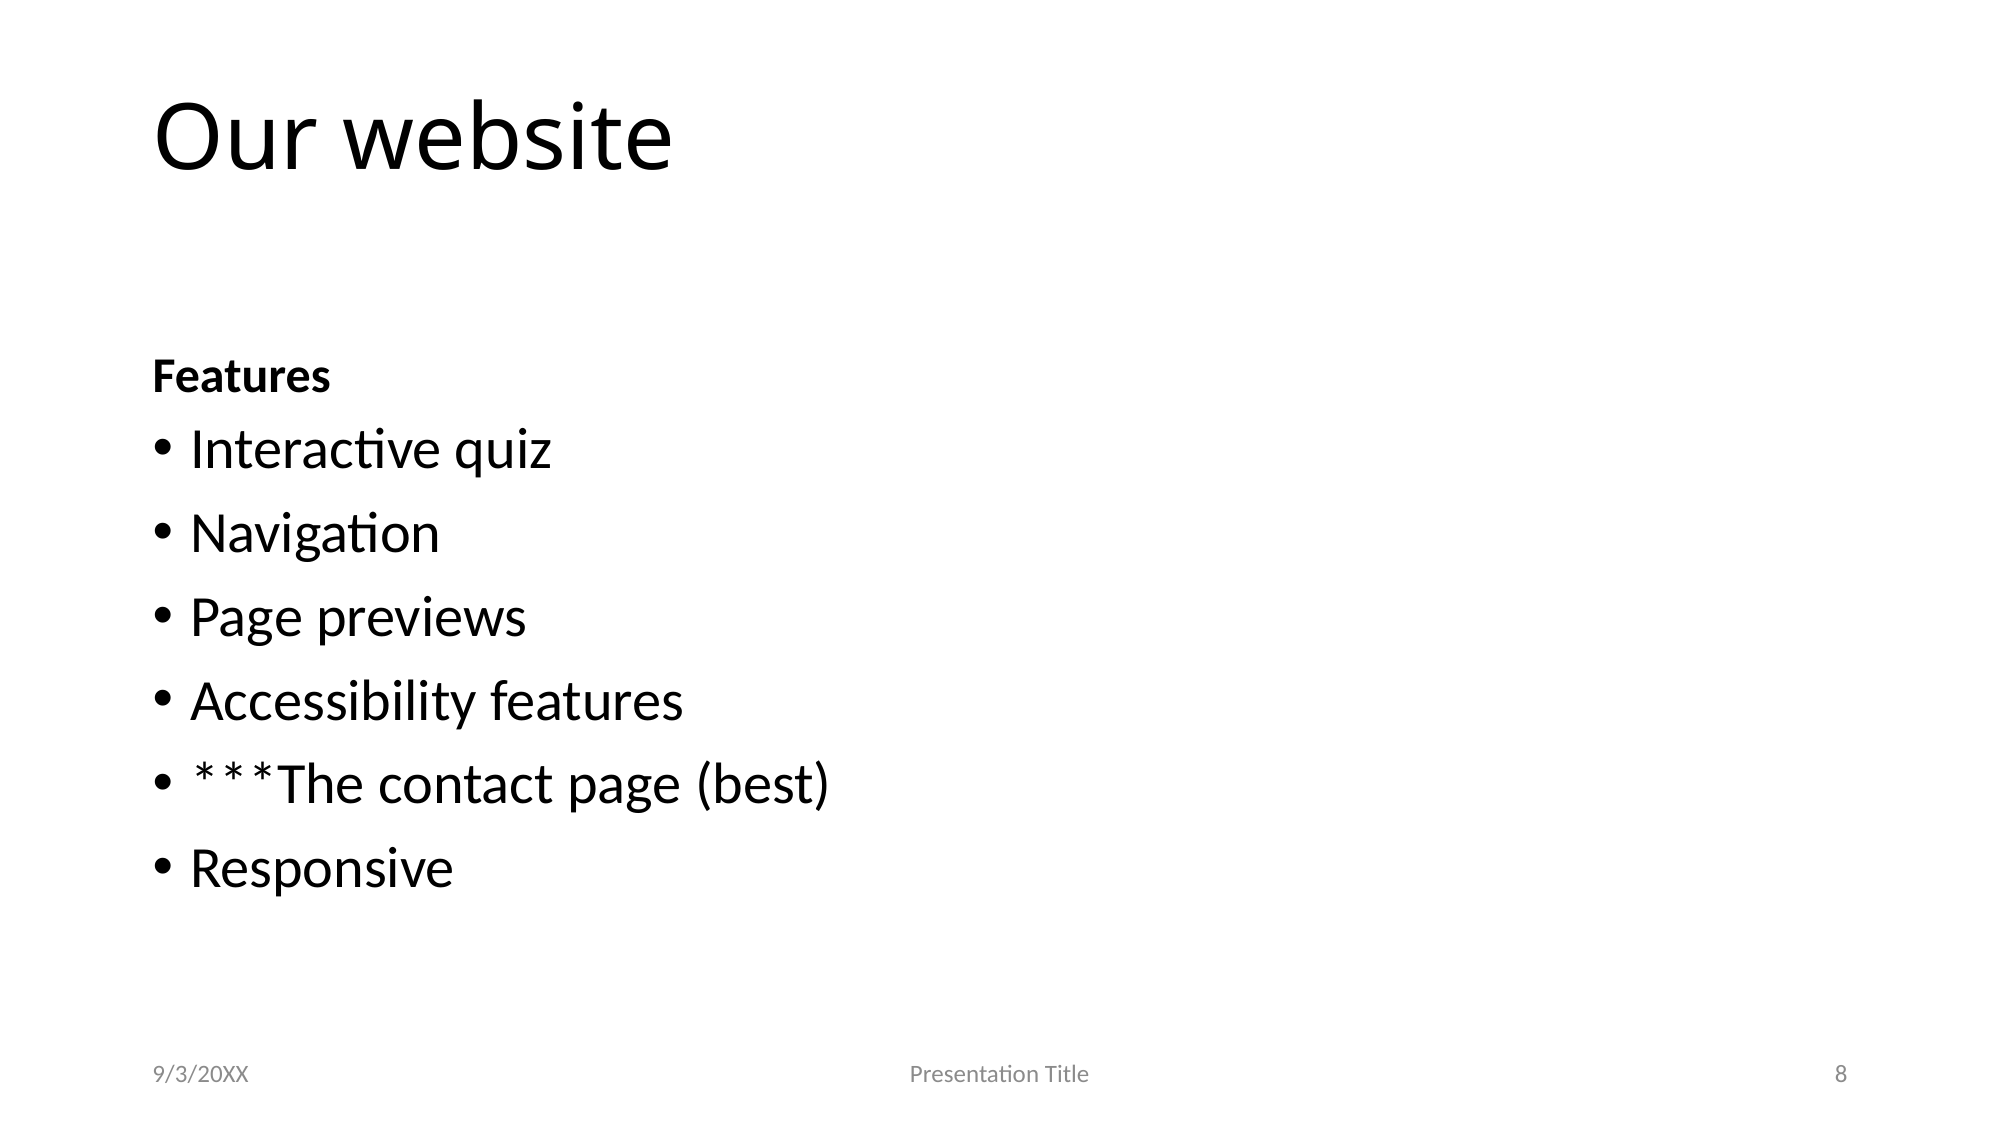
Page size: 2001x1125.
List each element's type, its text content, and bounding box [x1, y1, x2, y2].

footer Presentation Title [662, 1042, 1338, 1103]
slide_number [137, 1042, 588, 1103]
list Features [137, 275, 984, 410]
title Our website [137, 31, 1863, 249]
slide_number 8 [1412, 1042, 1863, 1103]
list Interactive quiz Navigation Page previews Accessibility features ***The contact page (best) Responsive [137, 410, 984, 1016]
